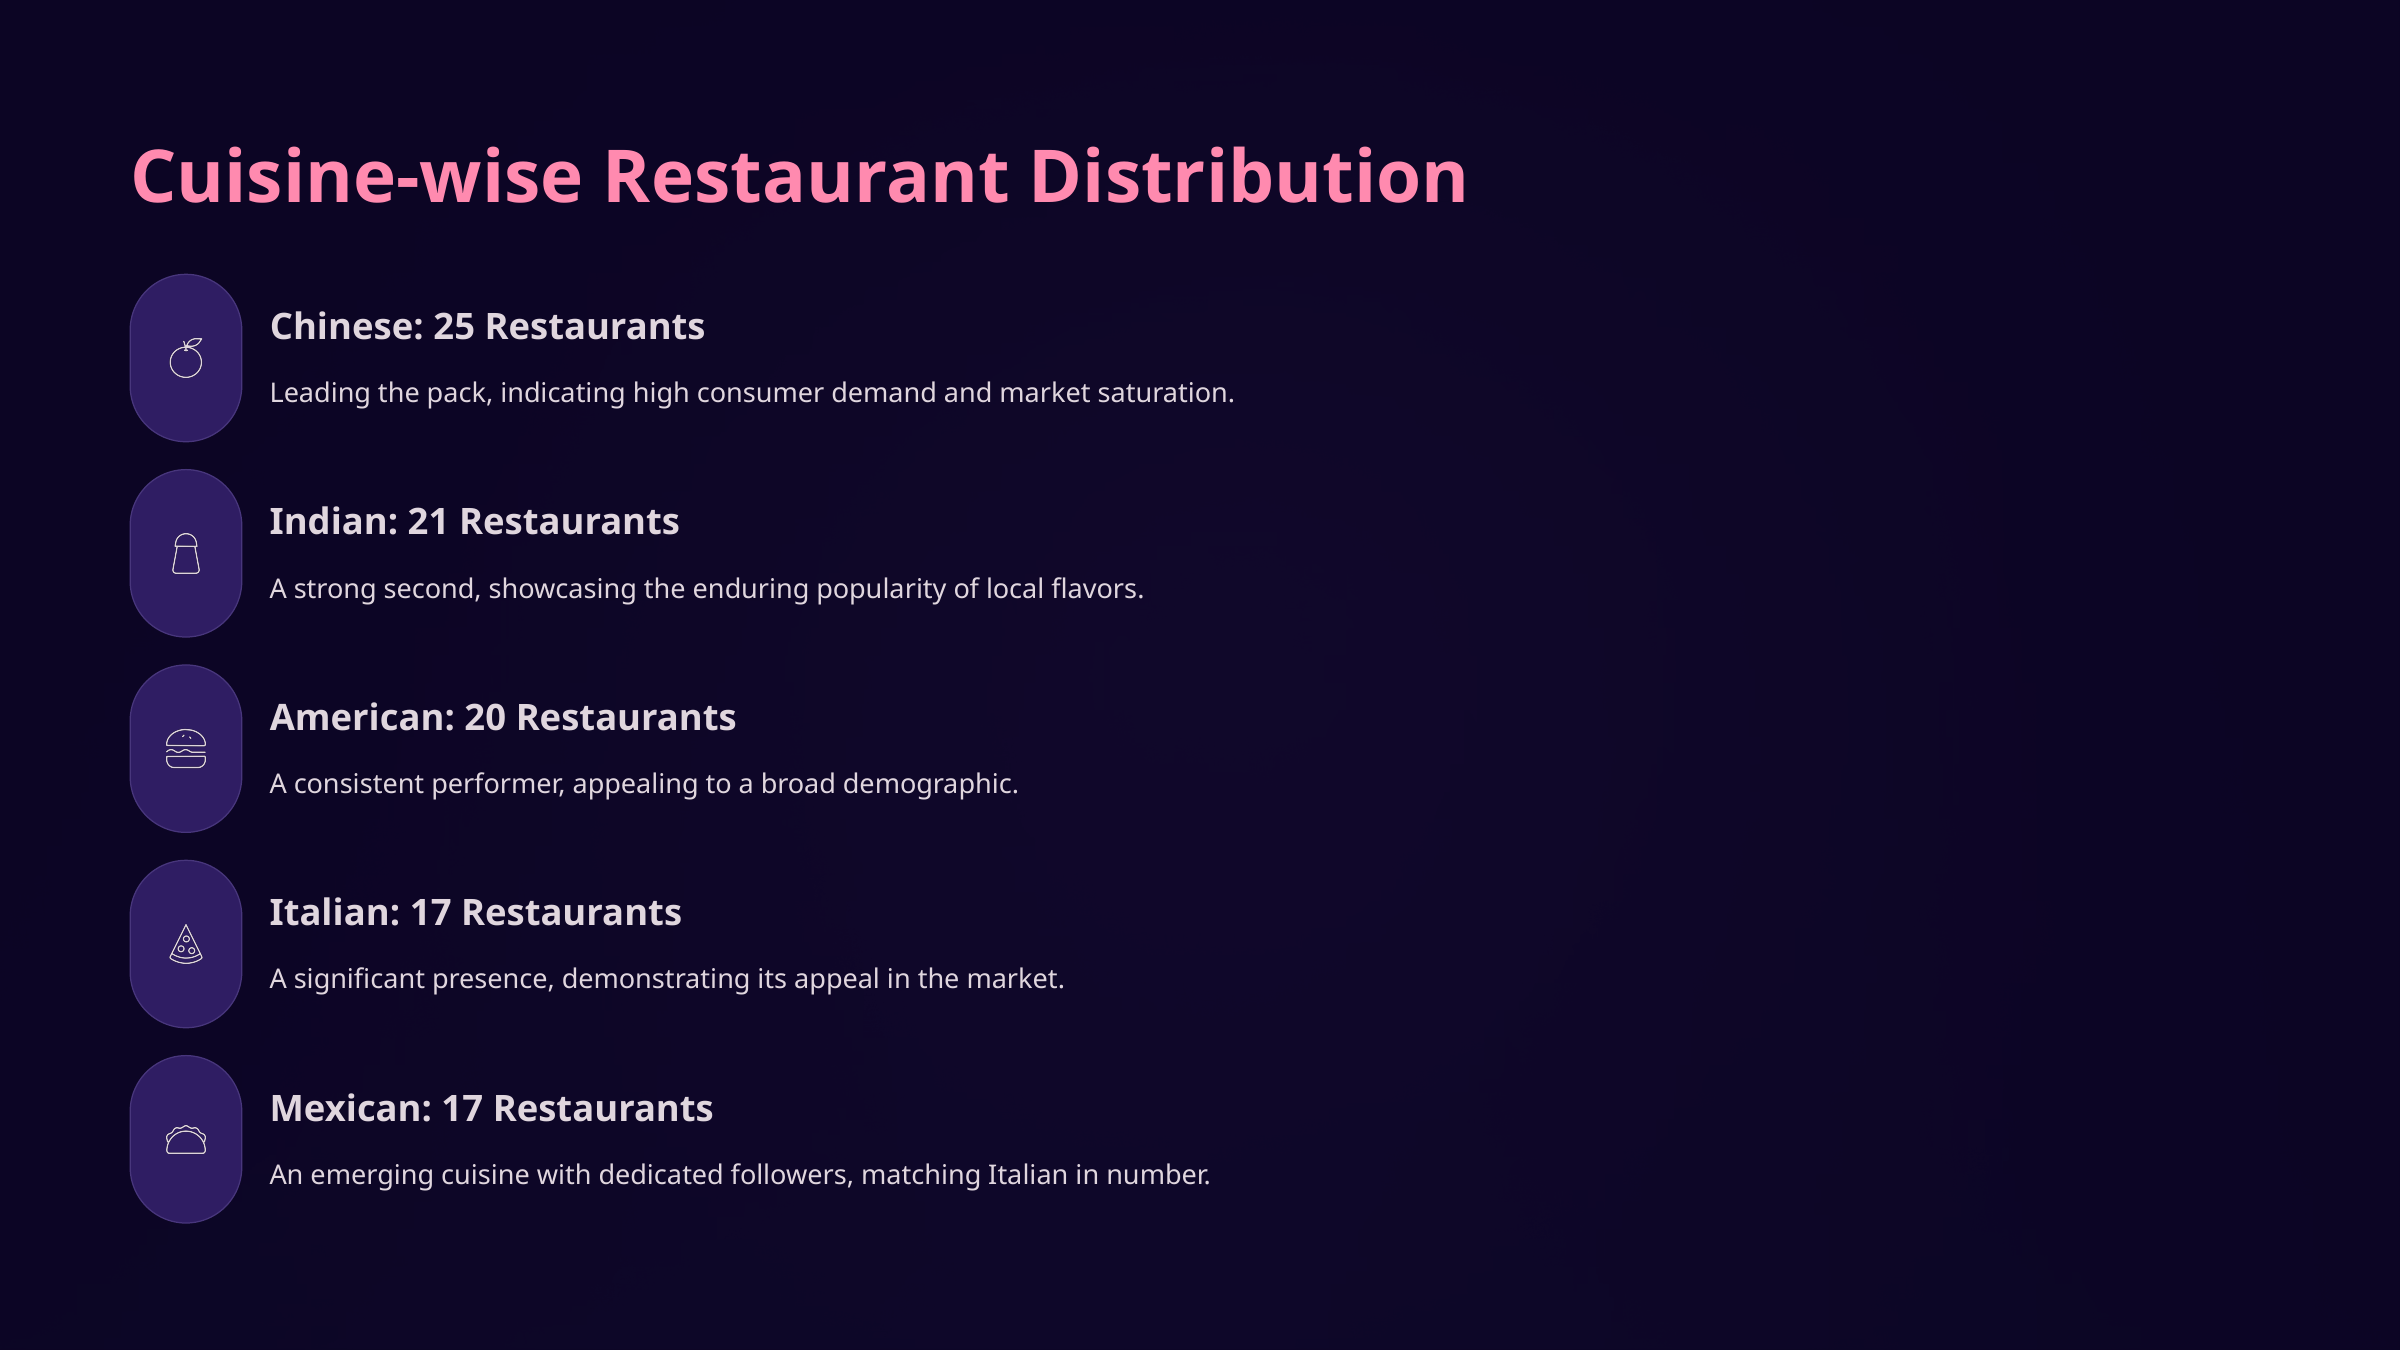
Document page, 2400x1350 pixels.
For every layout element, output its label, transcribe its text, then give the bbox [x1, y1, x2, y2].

text_box [130, 860, 242, 1028]
text_box An emerging cuisine with dedicated followers, matching Italian in number. [269, 1145, 2270, 1191]
picture [165, 337, 207, 379]
picture [165, 727, 207, 770]
text_box A consistent performer, appealing to a broad demographic. [269, 755, 2270, 800]
text_box Chinese: 25 Restaurants [269, 302, 673, 348]
text_box A significant presence, demonstrating its appeal in the market. [269, 950, 2270, 996]
text_box [130, 1055, 242, 1224]
text_box Indian: 21 Restaurants [269, 497, 644, 544]
picture [165, 923, 207, 965]
text_box [130, 274, 242, 442]
text_box American: 20 Restaurants [269, 692, 706, 739]
text_box Italian: 17 Restaurants [269, 888, 641, 934]
text_box A strong second, showcasing the enduring popularity of local flavors. [269, 559, 2270, 605]
text_box [130, 664, 242, 833]
text_box Cuisine-wise Restaurant Distribution [130, 126, 1384, 219]
text_box [130, 469, 242, 638]
text_box Leading the pack, indicating high consumer demand and market saturation. [269, 364, 2270, 410]
picture [165, 532, 207, 575]
picture [165, 1118, 207, 1161]
text_box Mexican: 17 Restaurants [269, 1083, 673, 1130]
